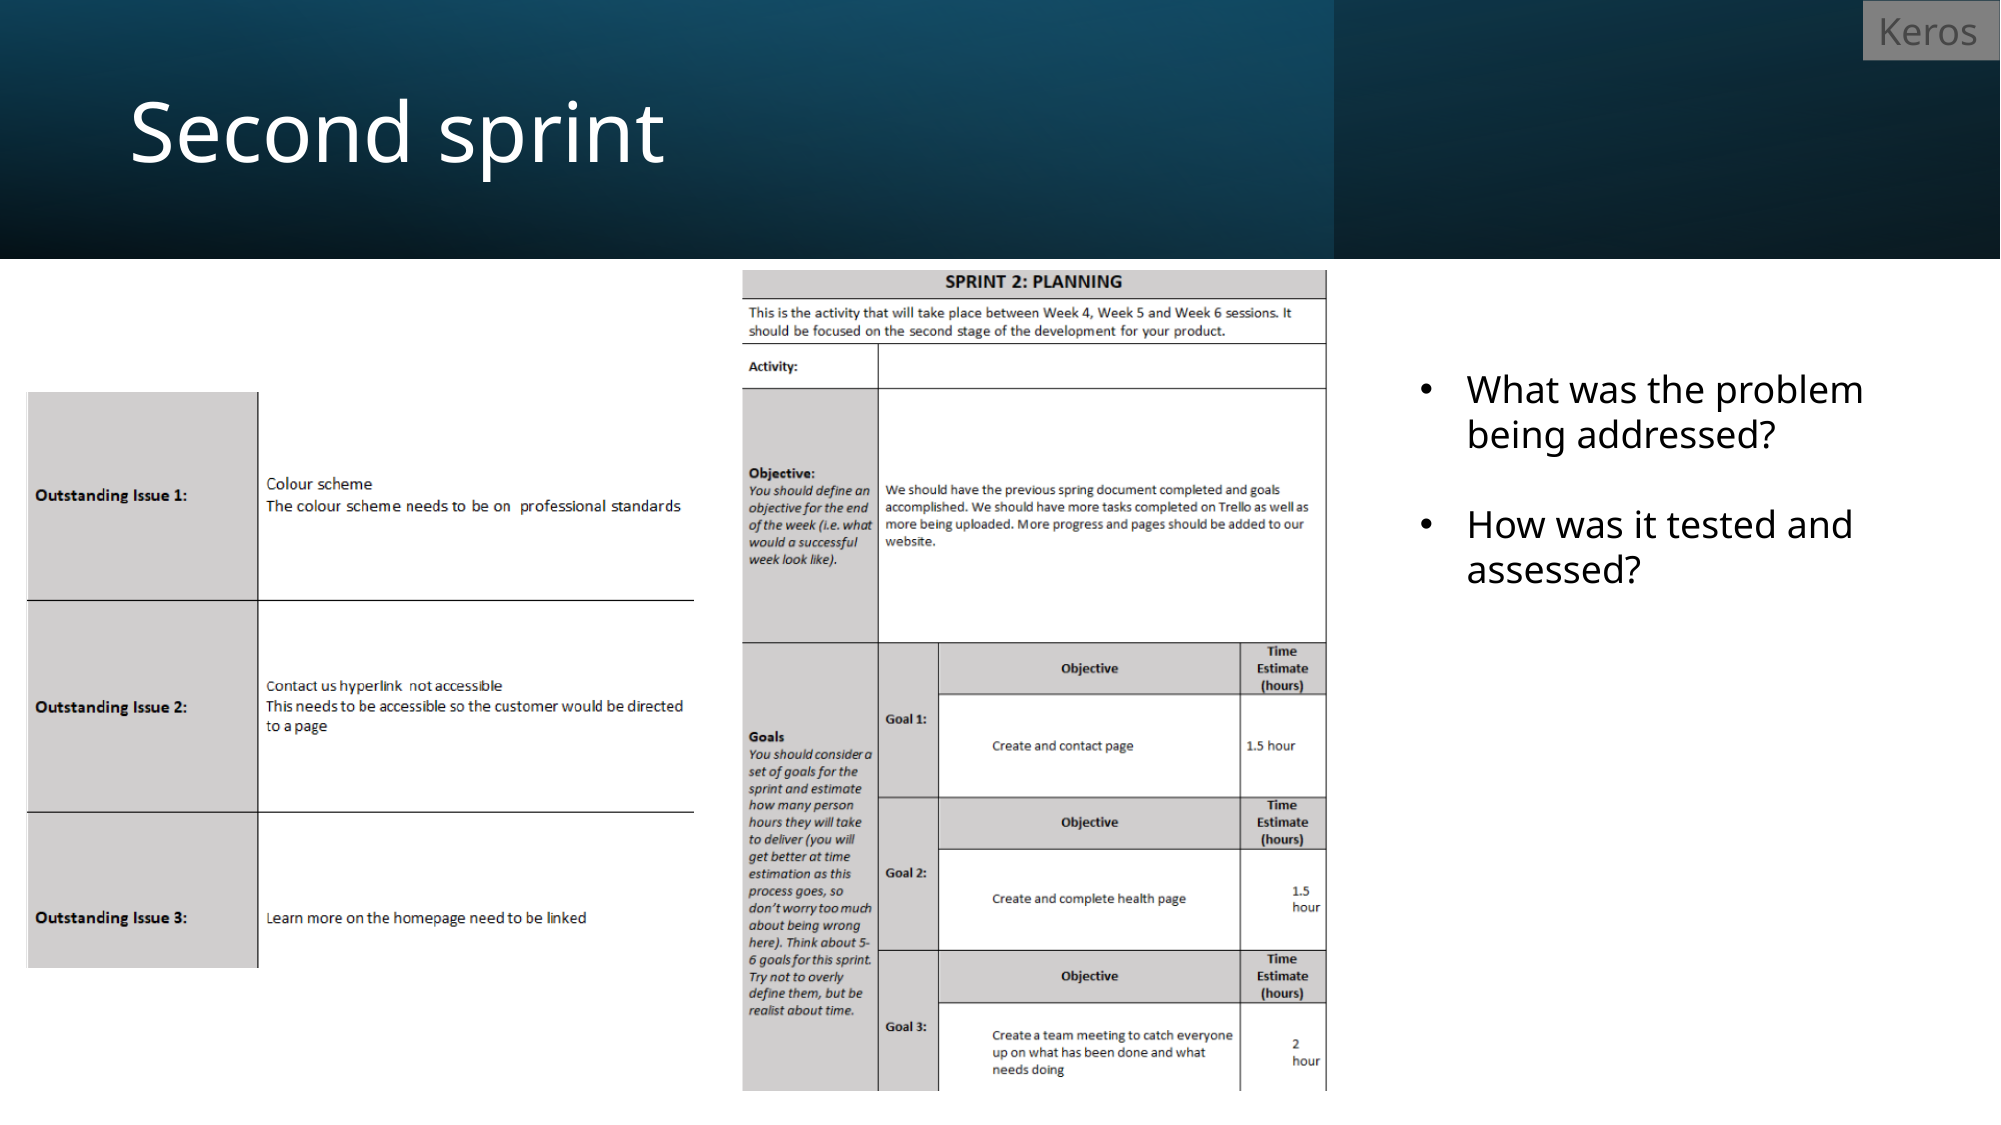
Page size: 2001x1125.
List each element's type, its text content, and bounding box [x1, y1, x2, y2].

picture [26, 392, 695, 969]
picture [741, 269, 1334, 1092]
text_box Keros [1863, 0, 2000, 61]
text_box [0, 0, 2000, 260]
title Second sprint [114, 40, 1274, 231]
text_box What was the problem being addressed? How was it tested and assessed? [1404, 358, 1935, 734]
